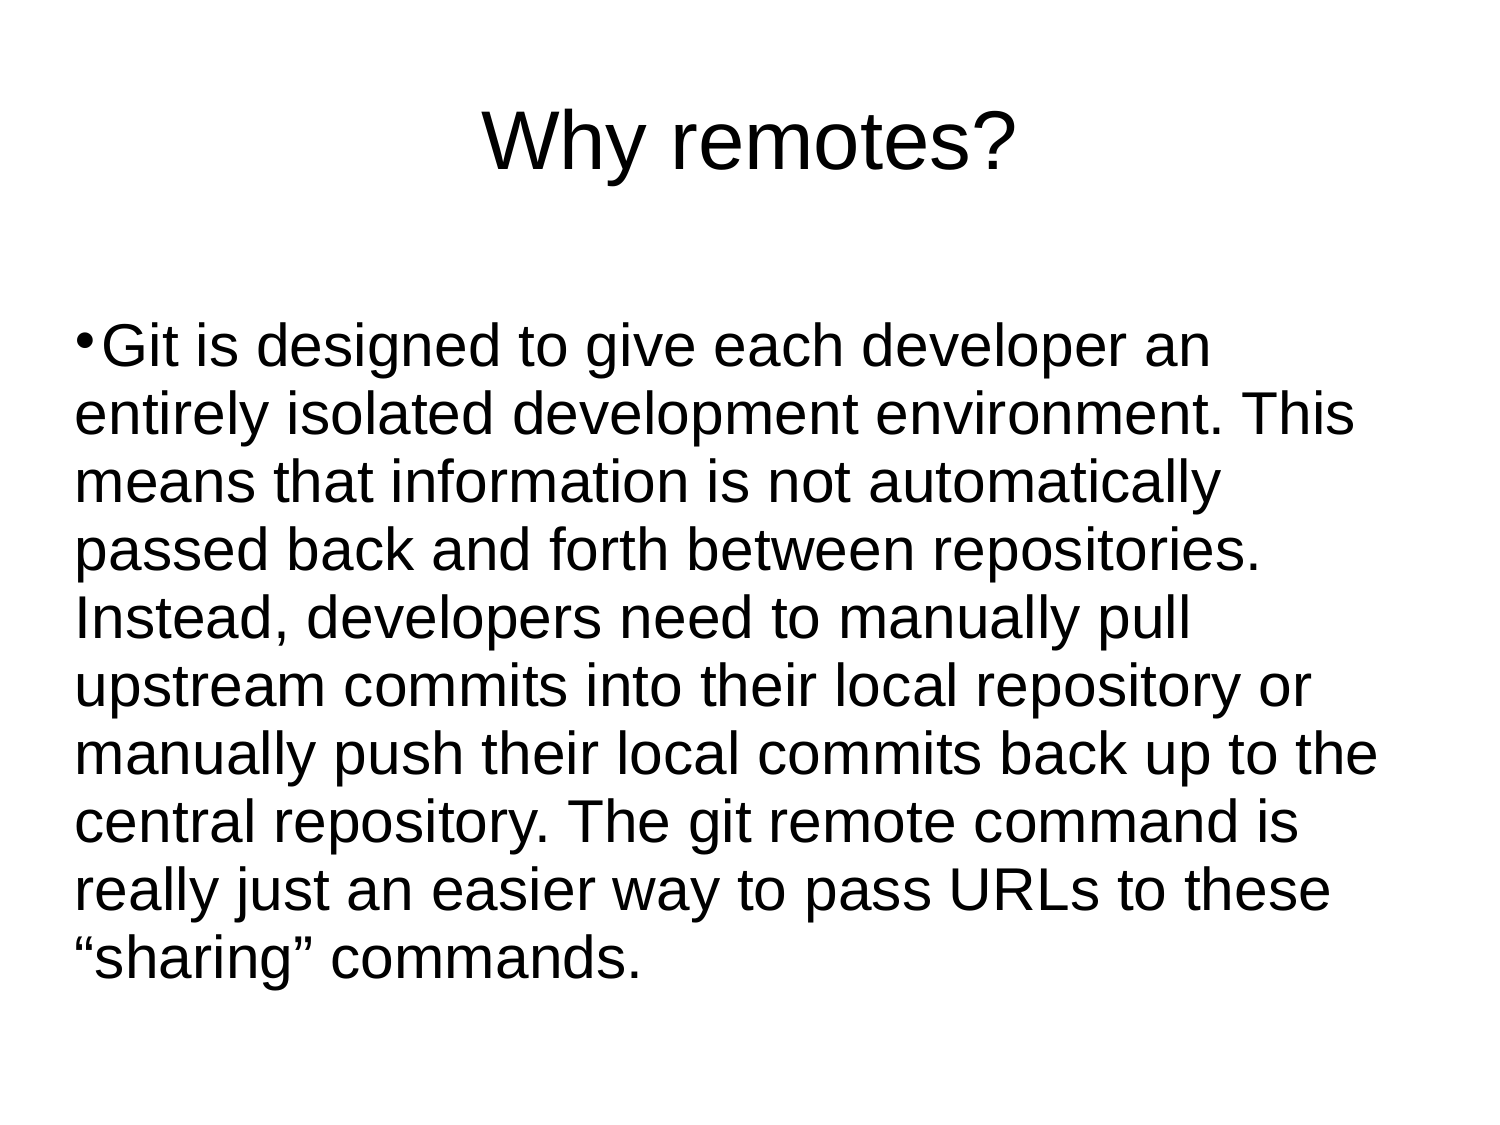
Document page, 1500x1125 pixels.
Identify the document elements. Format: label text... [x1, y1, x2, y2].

text_box Why remotes? [74, 44, 1425, 233]
text_box Git is designed to give each developer an entirely isolated development environment. This means that information is not automatically passed back and forth between repositories. Instead, developers need to manually pull upstream commits into their local repository or manually push their local commits back up to the central repository. The git remote command is really just an easier way to pass URLs to these “sharing” commands. [74, 263, 1425, 916]
